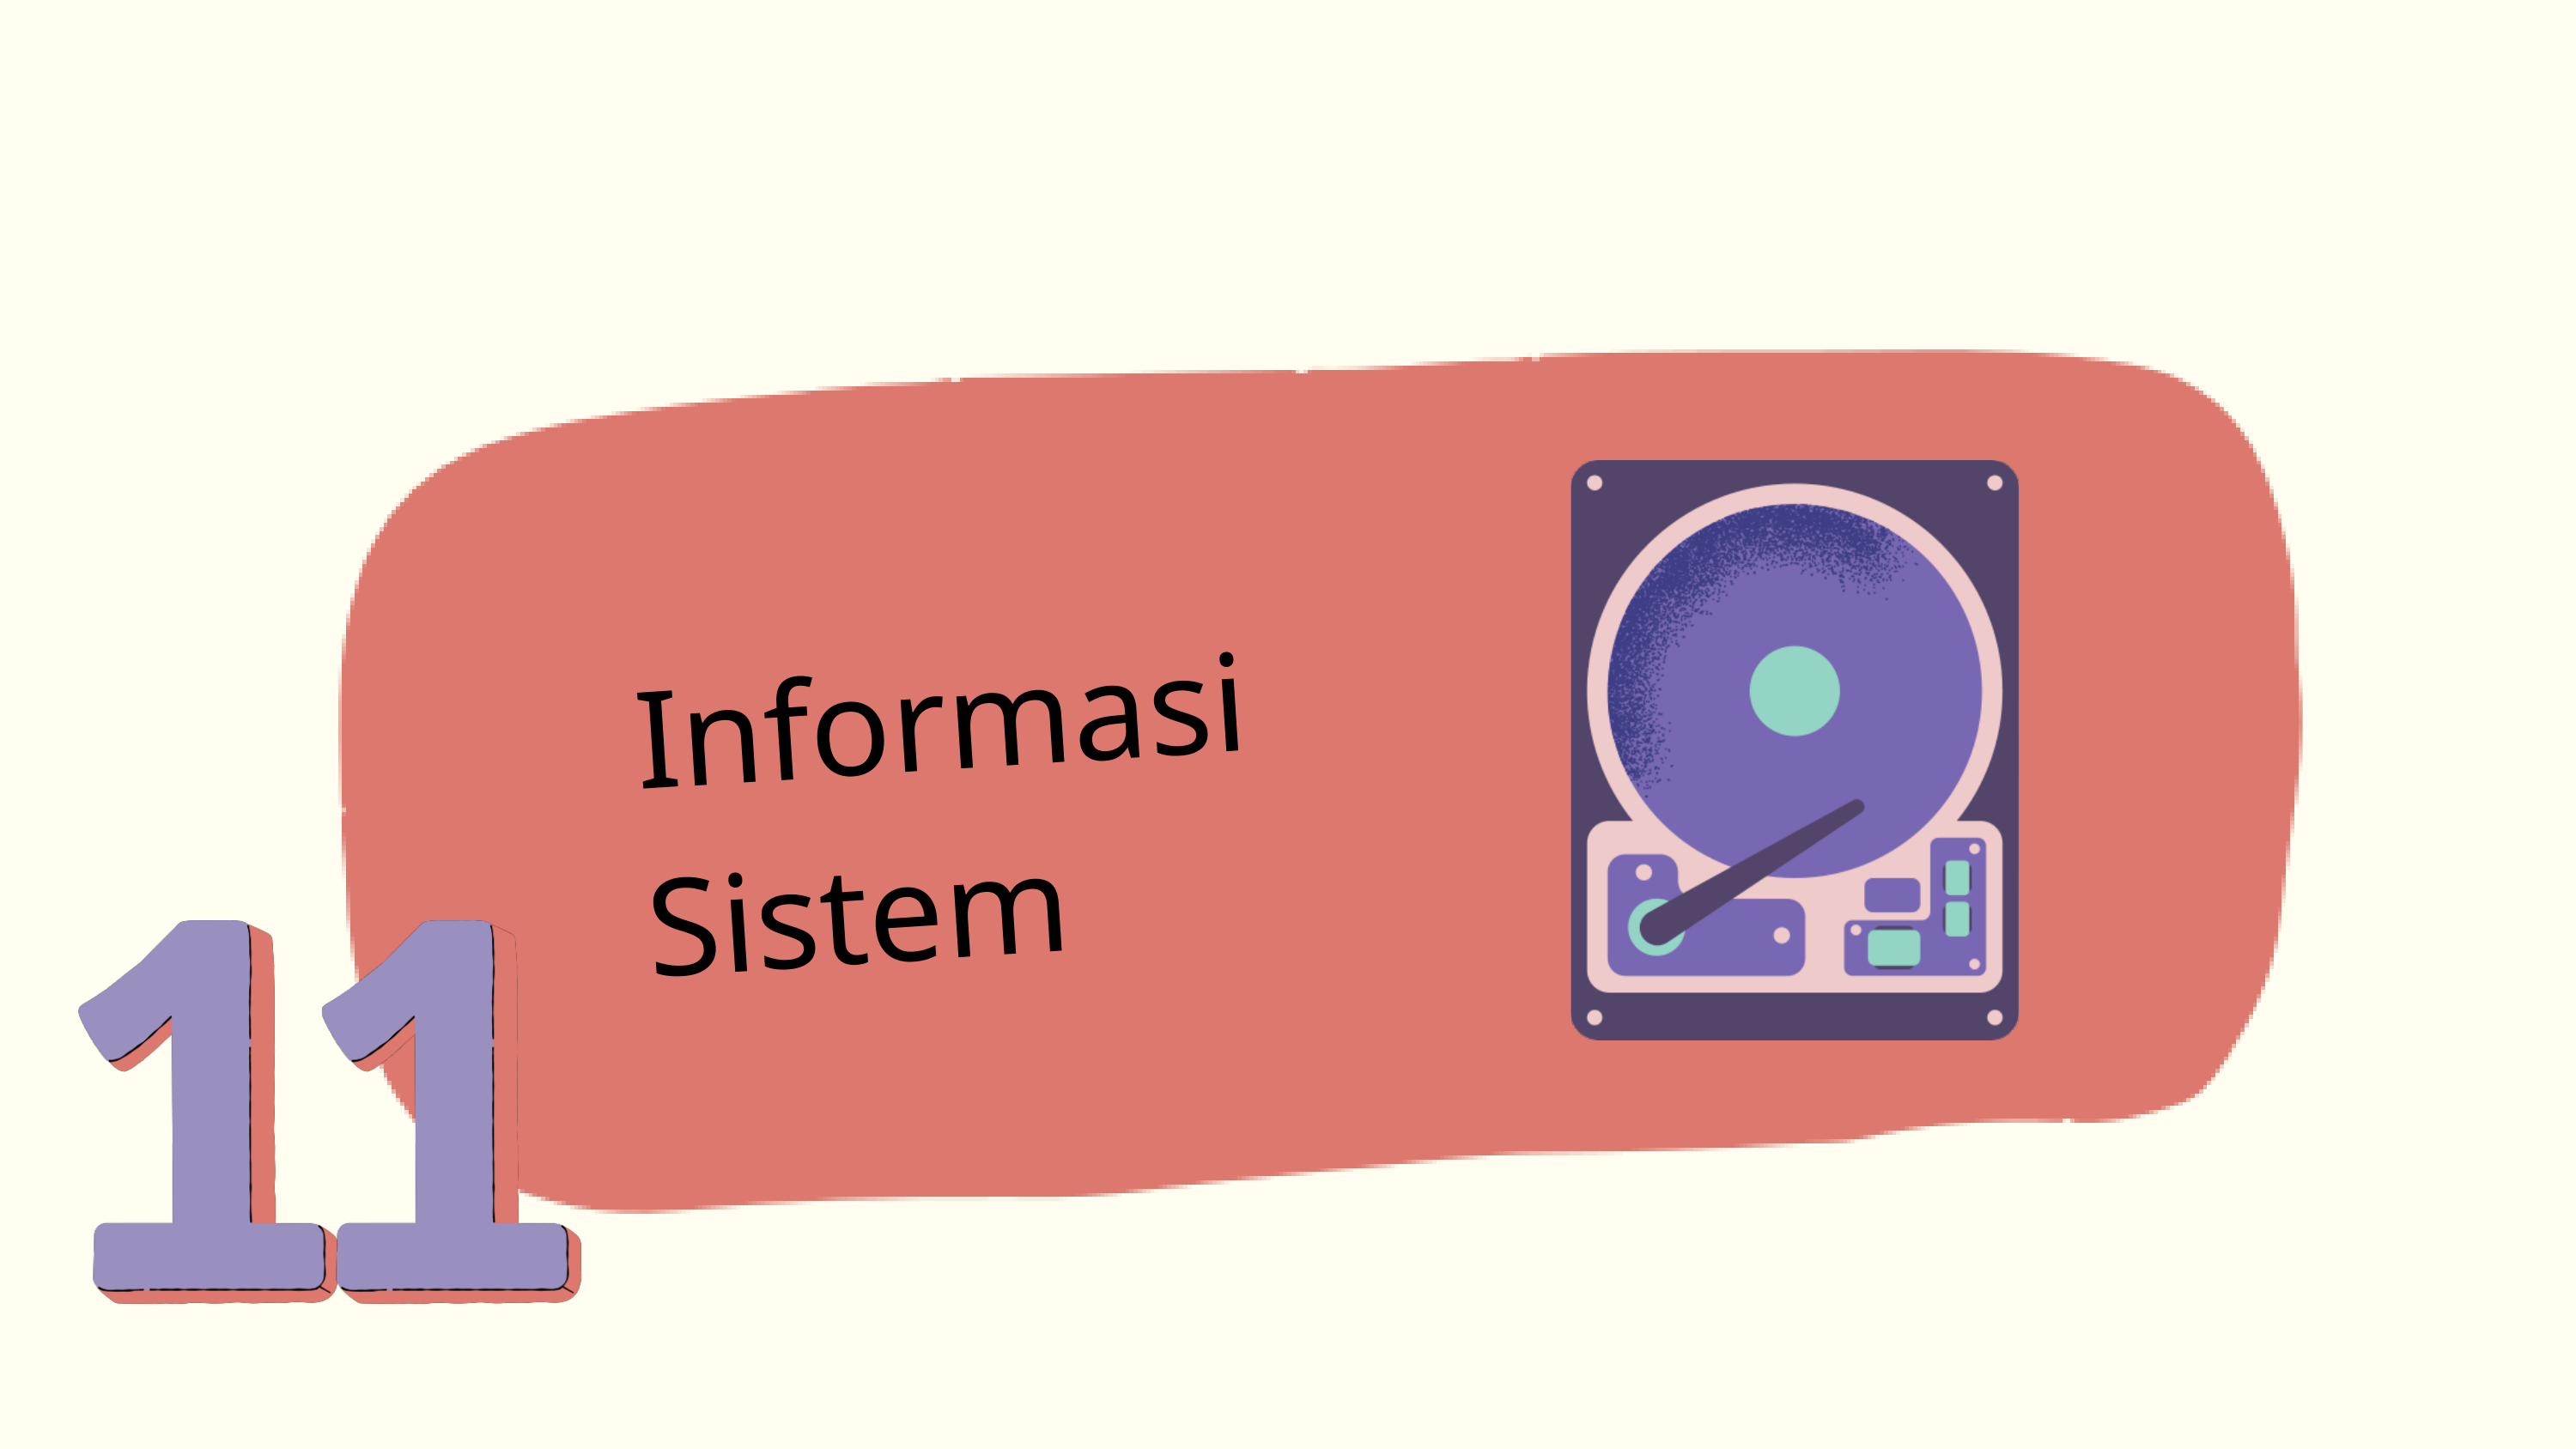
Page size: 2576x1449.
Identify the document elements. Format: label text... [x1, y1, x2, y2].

text_box [337, 349, 2303, 1218]
text_box [1571, 460, 2020, 1040]
text_box Informasi Sistem [628, 580, 1383, 1004]
text_box [321, 920, 582, 1304]
text_box [78, 920, 321, 1304]
